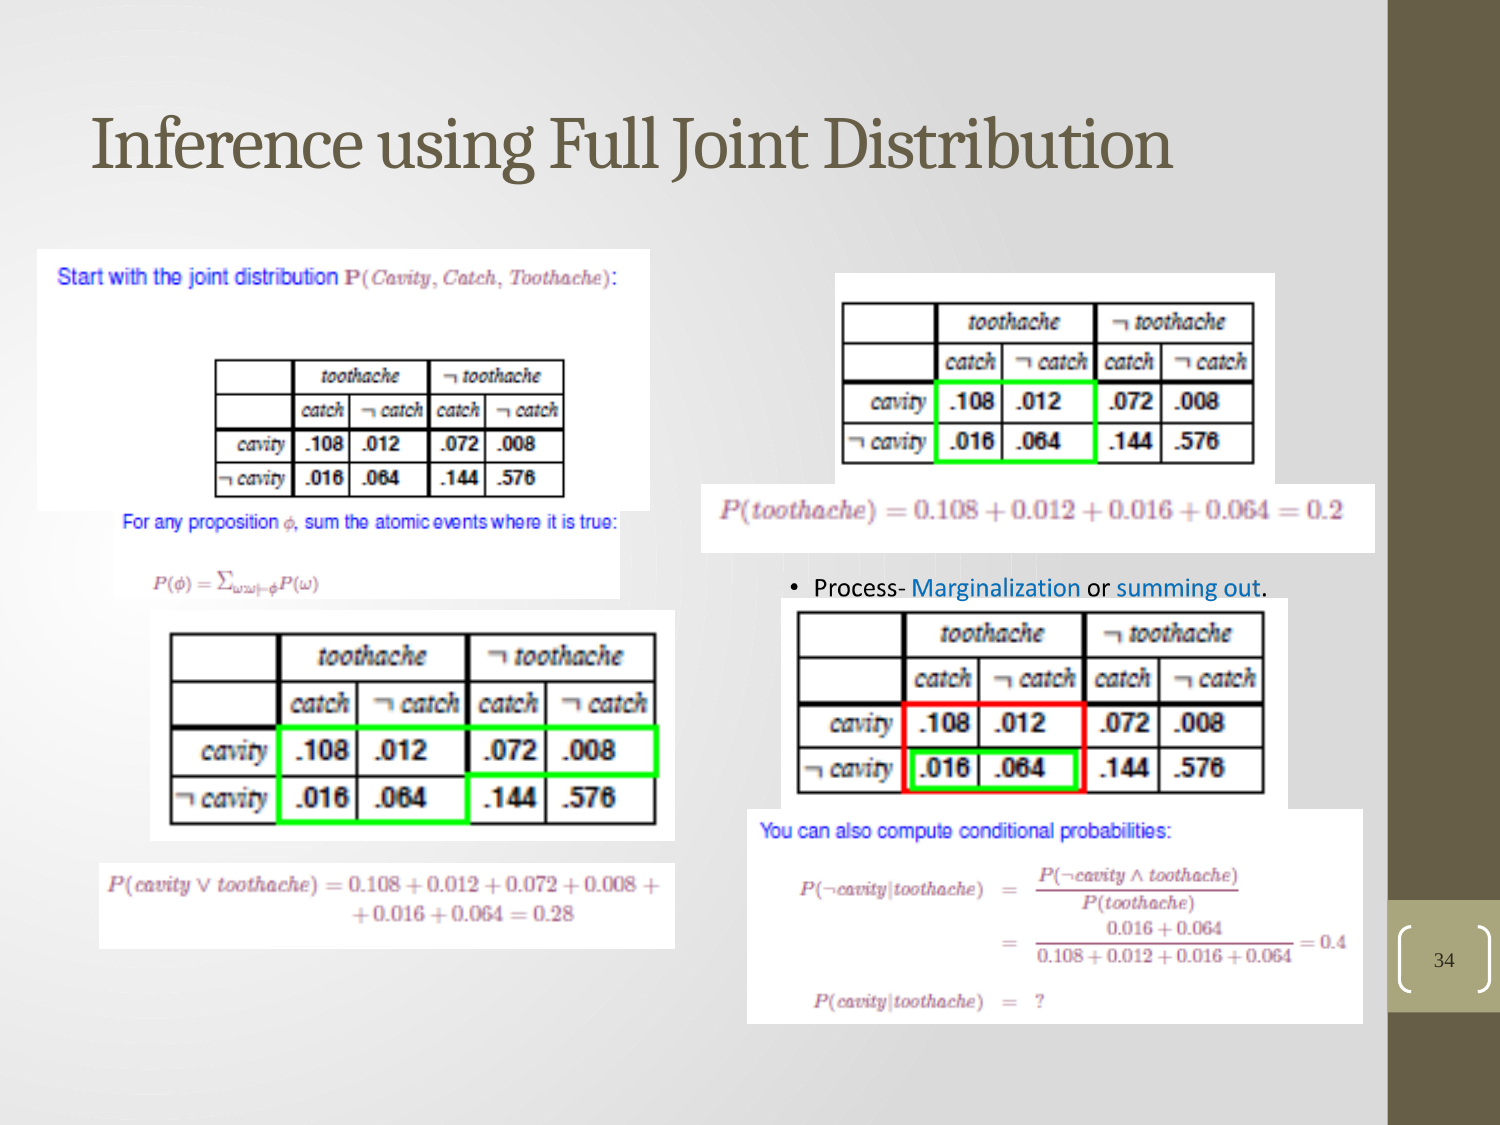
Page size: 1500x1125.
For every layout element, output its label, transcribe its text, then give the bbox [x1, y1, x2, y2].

title Inference using Full Joint Distribution [75, 45, 1325, 233]
picture [700, 272, 1376, 554]
slide_number 34 [1397, 925, 1492, 994]
picture [99, 863, 676, 949]
picture [747, 561, 1363, 1024]
picture [149, 610, 675, 841]
picture [36, 249, 651, 599]
